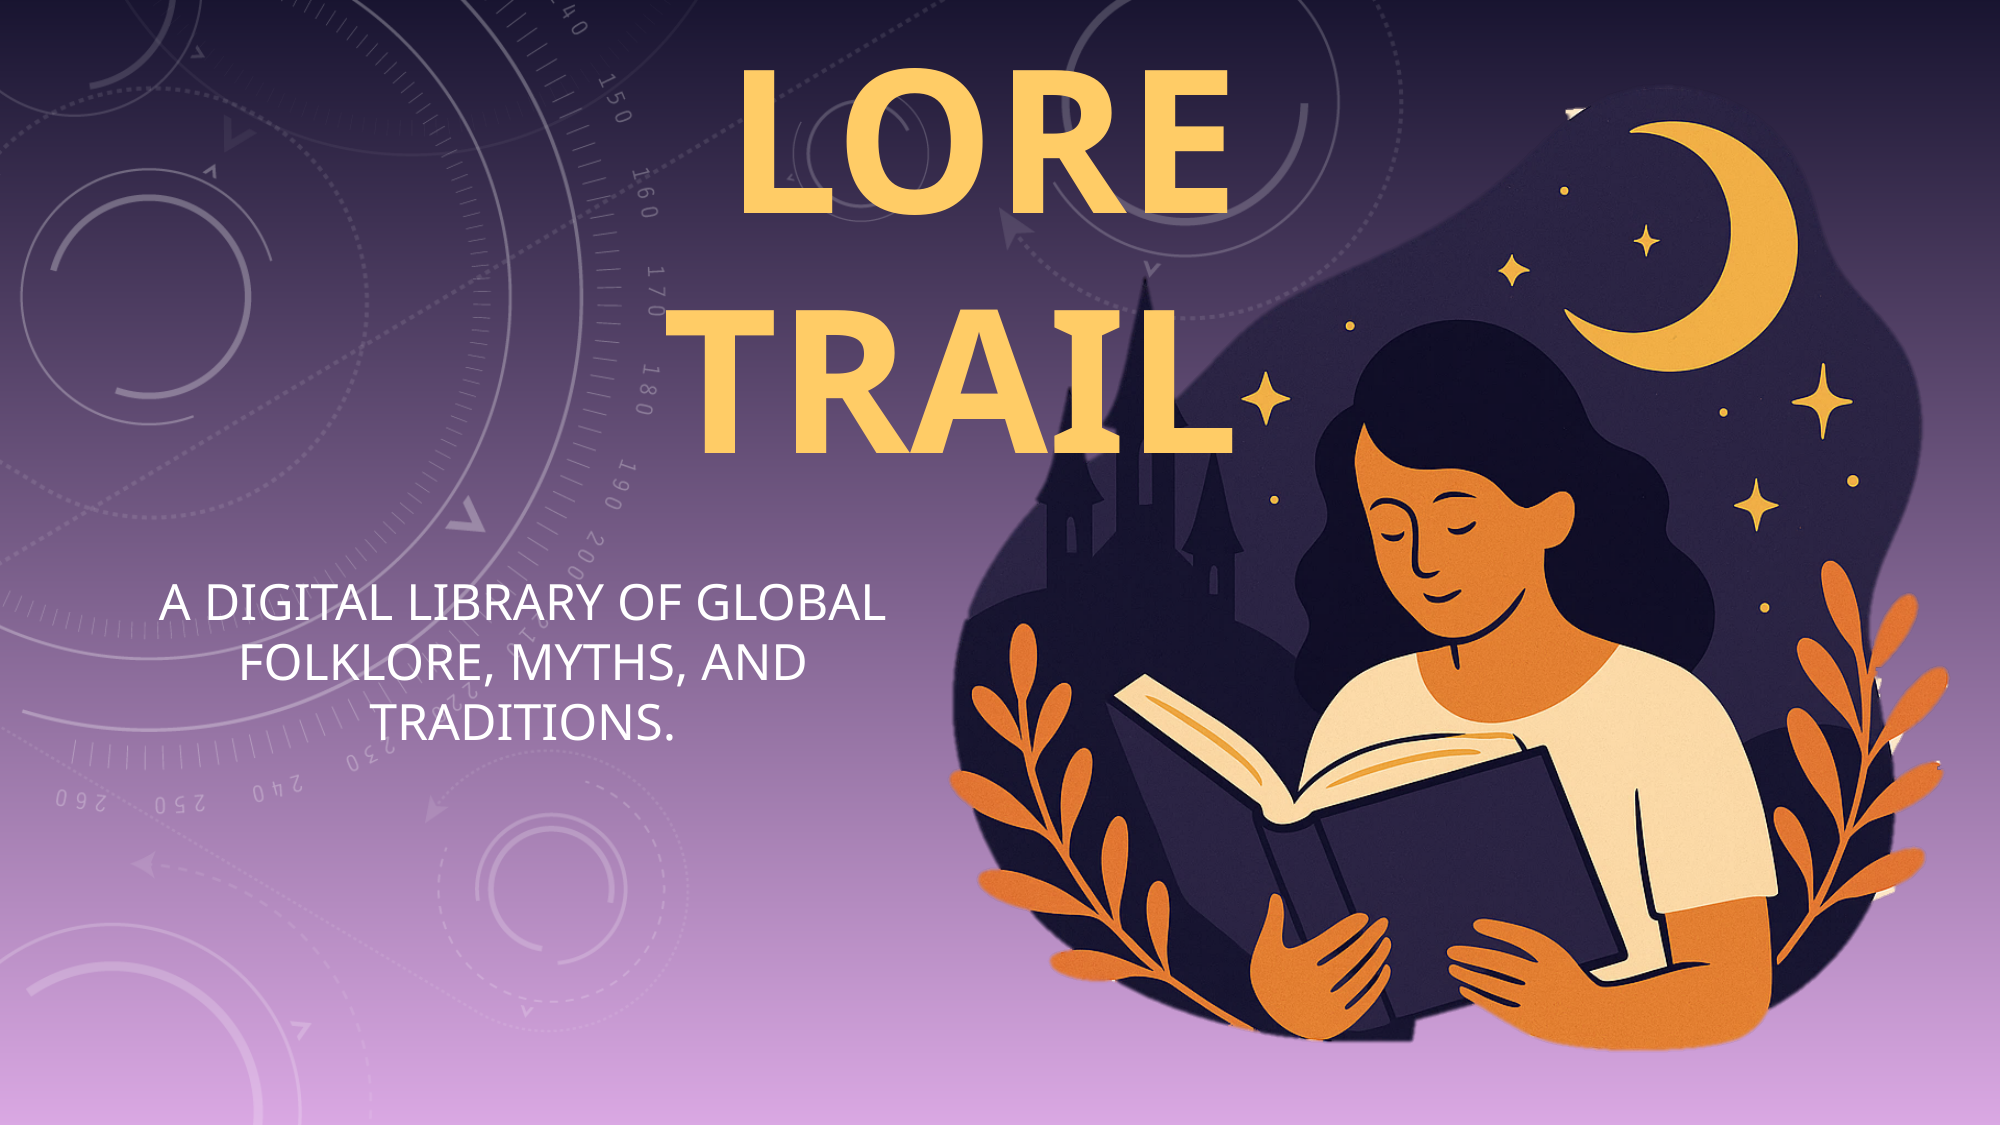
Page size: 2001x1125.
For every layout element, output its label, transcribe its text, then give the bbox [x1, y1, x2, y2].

picture [0, 0, 2000, 1125]
subtitle A digital library of global folklore, myths, and traditions. [125, 562, 865, 793]
title Lore Trail [89, 103, 865, 501]
